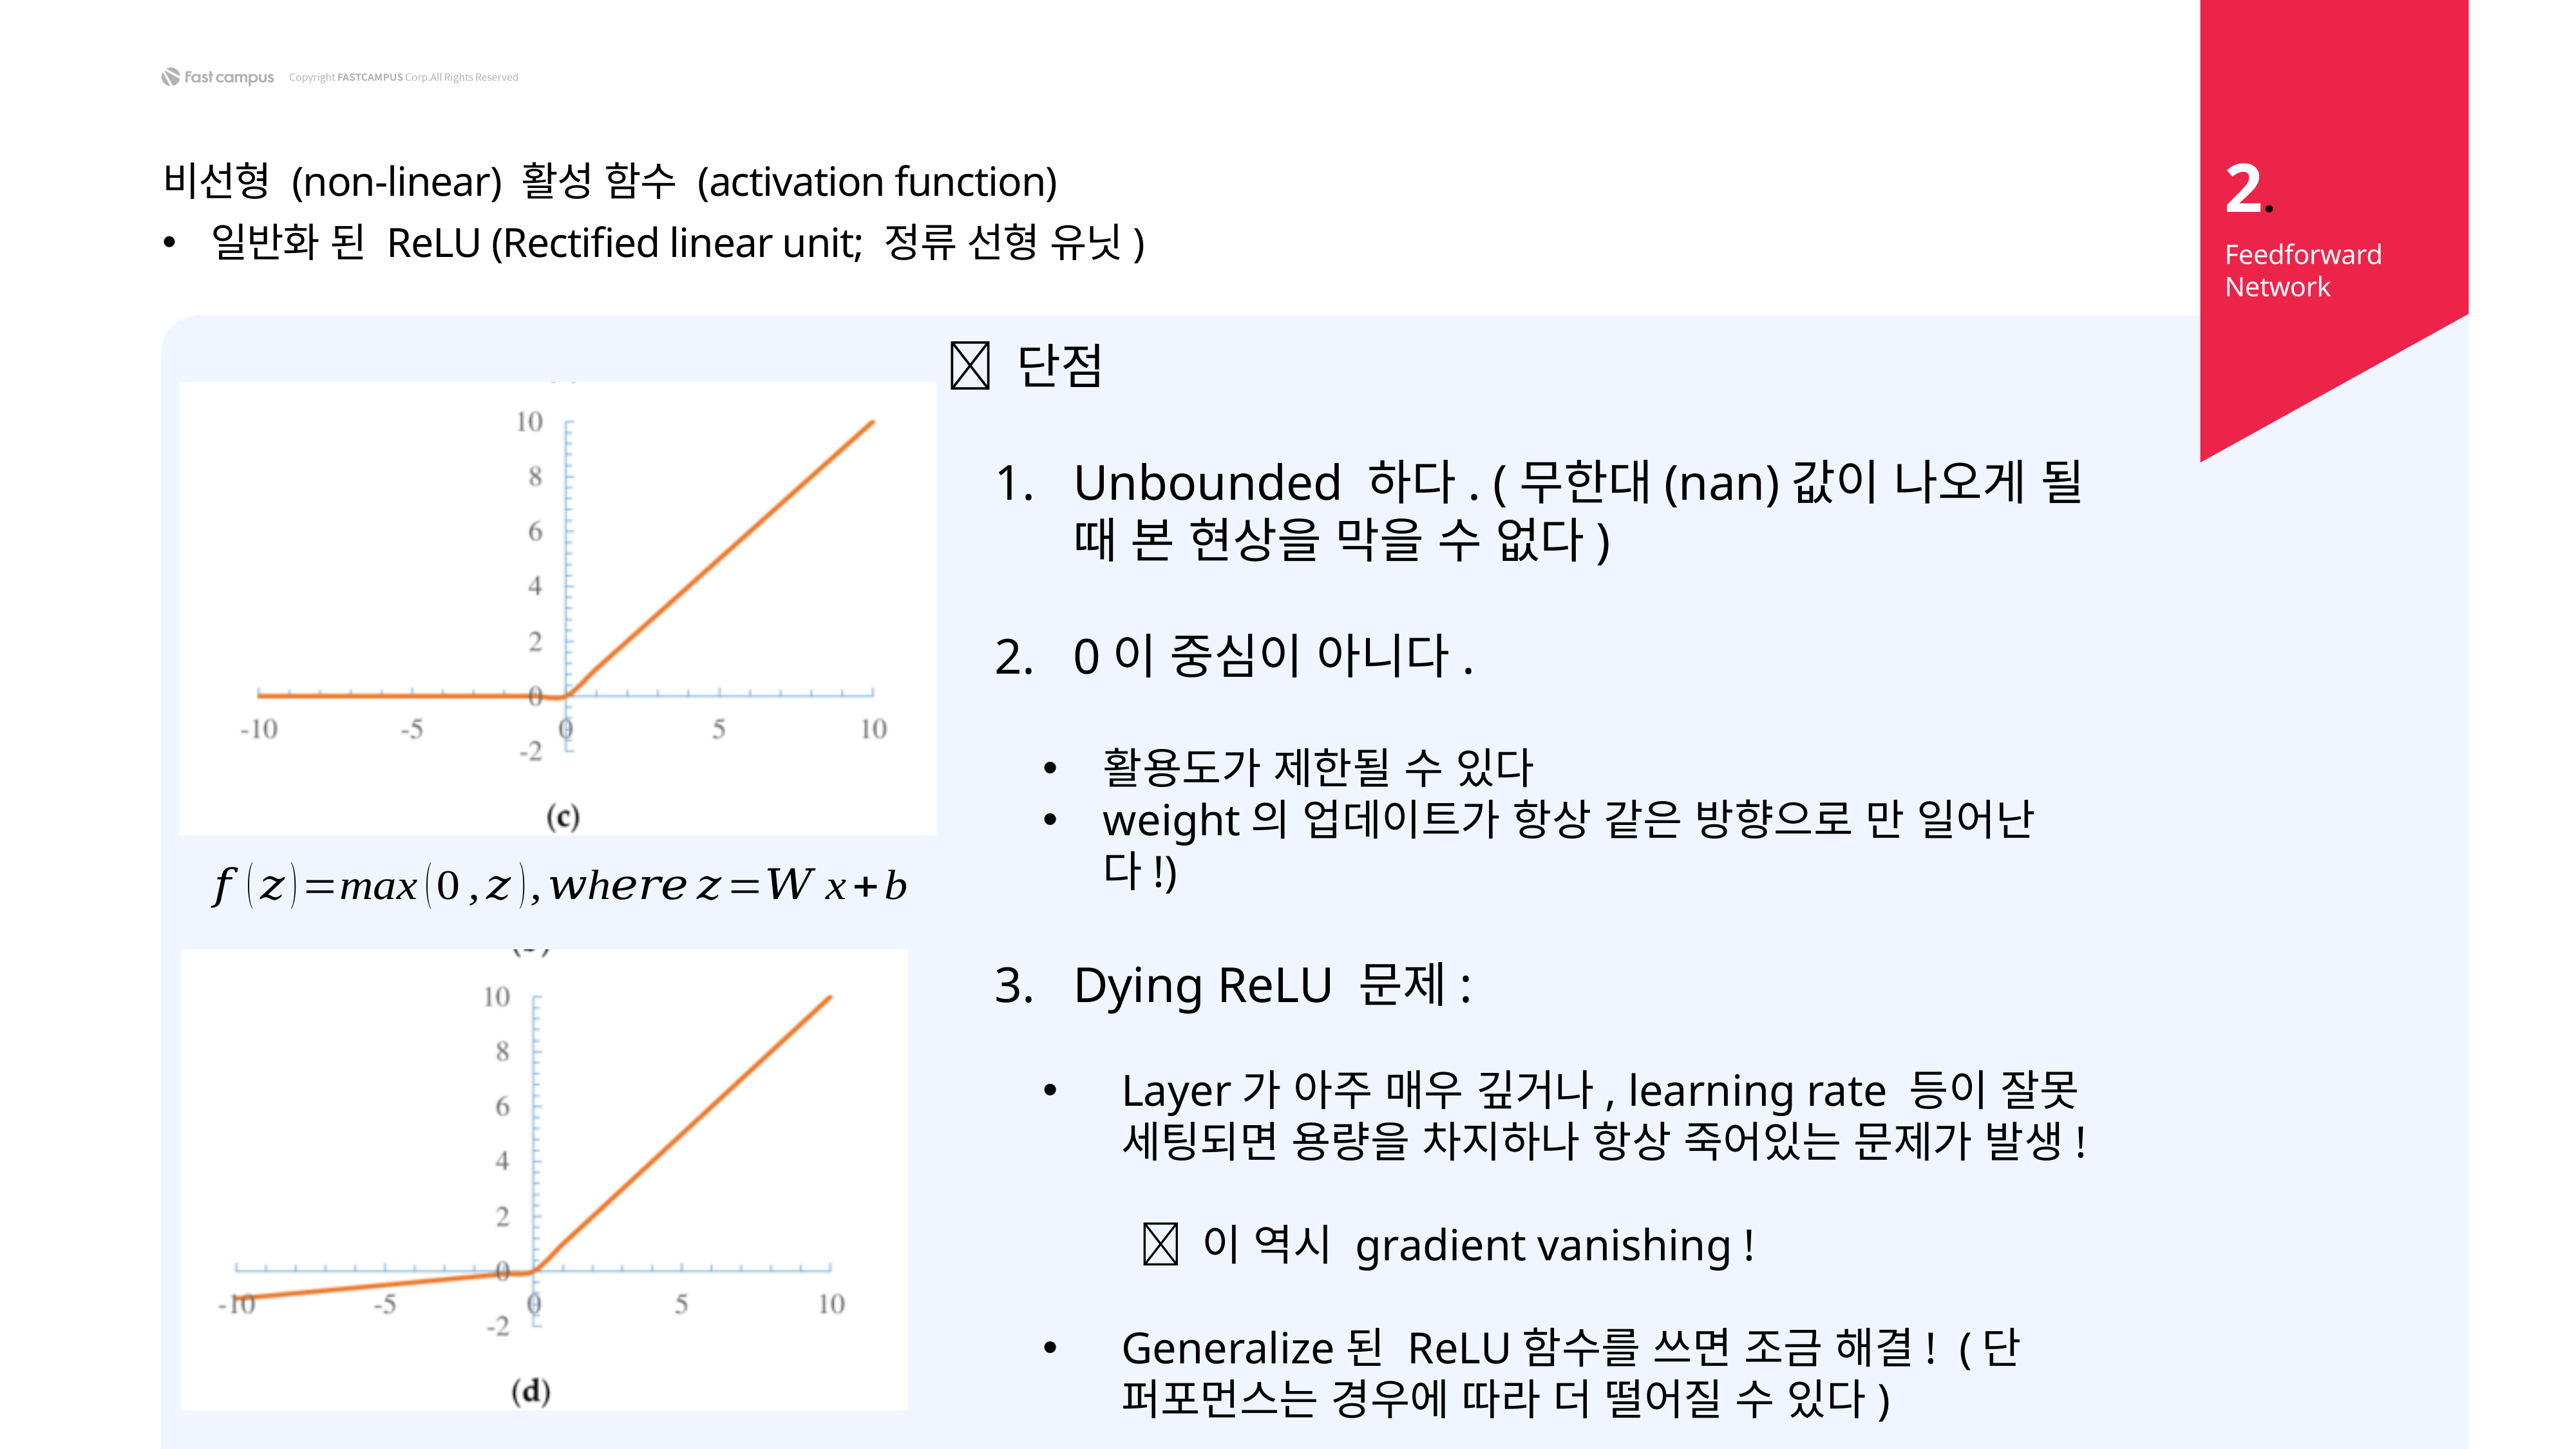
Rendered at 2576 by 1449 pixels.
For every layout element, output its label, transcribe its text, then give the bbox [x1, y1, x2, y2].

text_box  단점 Unbounded 하다. (무한대(nan)값이 나오게 될 때 본 현상을 막을 수 없다) 0이 중심이 아니다. 활용도가 제한될 수 있다 weight의 업데이트가 항상 같은 방향으로 만 일어난다!) Dying ReLU 문제: Layer가 아주 매우 깊거나, learning rate 등이 잘못 세팅되면 용량을 차지하나 항상 죽어있는 문제가 발생!  이 역시 gradient vanishing ! Generalize된 ReLU함수를 쓰면 조금 해결! (단 퍼포먼스는 경우에 따라 더 떨어질 수 있다) [936, 330, 2102, 1429]
picture [0, 0, 2576, 1449]
text_box 2. [2200, 148, 2469, 232]
text_box Feedforward Network [2200, 232, 2469, 308]
text_box 비선형 (non-linear) 활성 함수 (activation function) 일반화 된 ReLU (Rectified linear unit; 정류 선형 유닛) [160, 154, 1942, 267]
